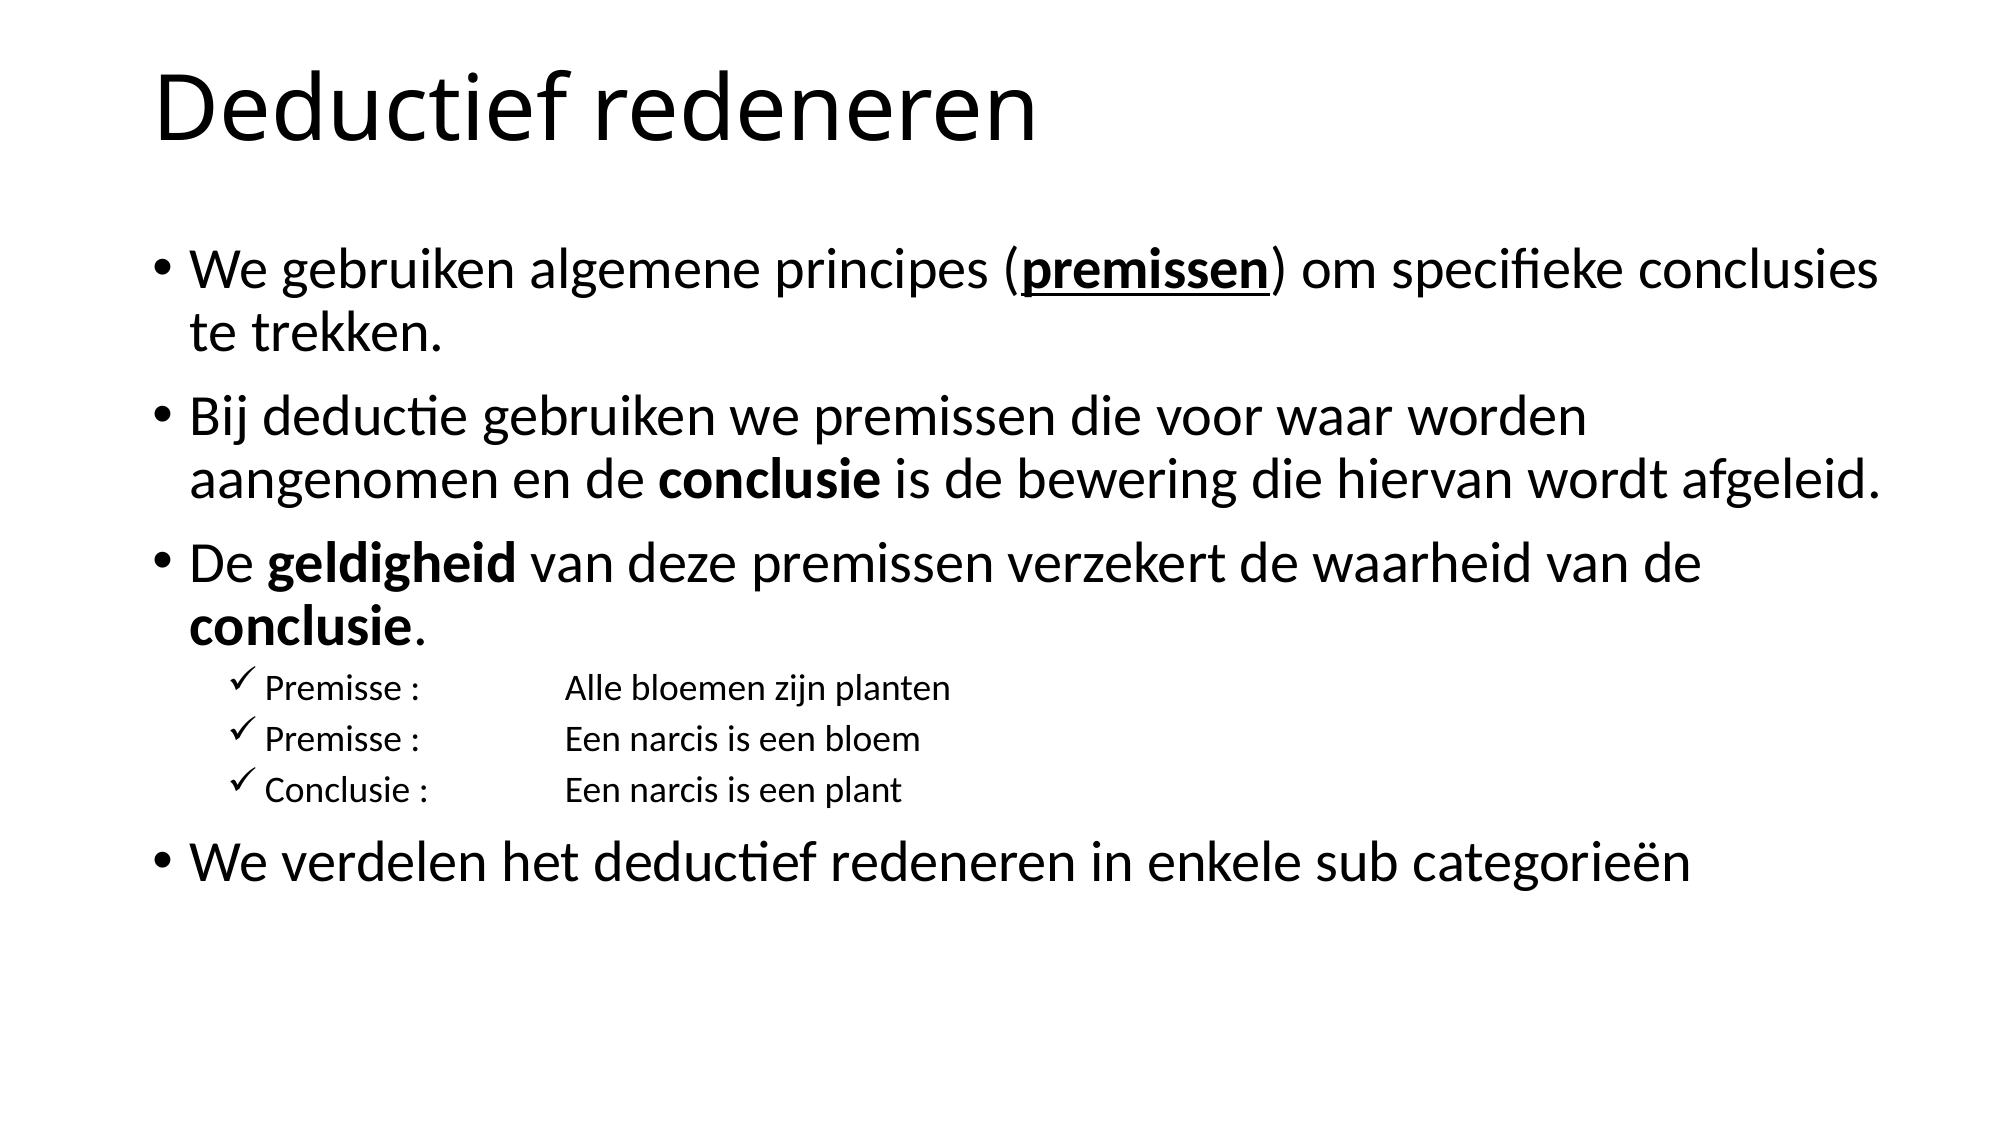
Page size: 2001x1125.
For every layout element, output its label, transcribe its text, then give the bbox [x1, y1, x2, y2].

list We gebruiken algemene principes (premissen) om specifieke conclusies te trekken. Bij deductie gebruiken we premissen die voor waar worden aangenomen en de conclusie is de bewering die hiervan wordt afgeleid. De geldigheid van deze premissen verzekert de waarheid van de conclusie. Premisse : Alle bloemen zijn planten Premisse : Een narcis is een bloem Conclusie : Een narcis is een plant We verdelen het deductief redeneren in enkele sub categorieën [137, 230, 1921, 1080]
title Deductief redeneren [137, 45, 1863, 176]
